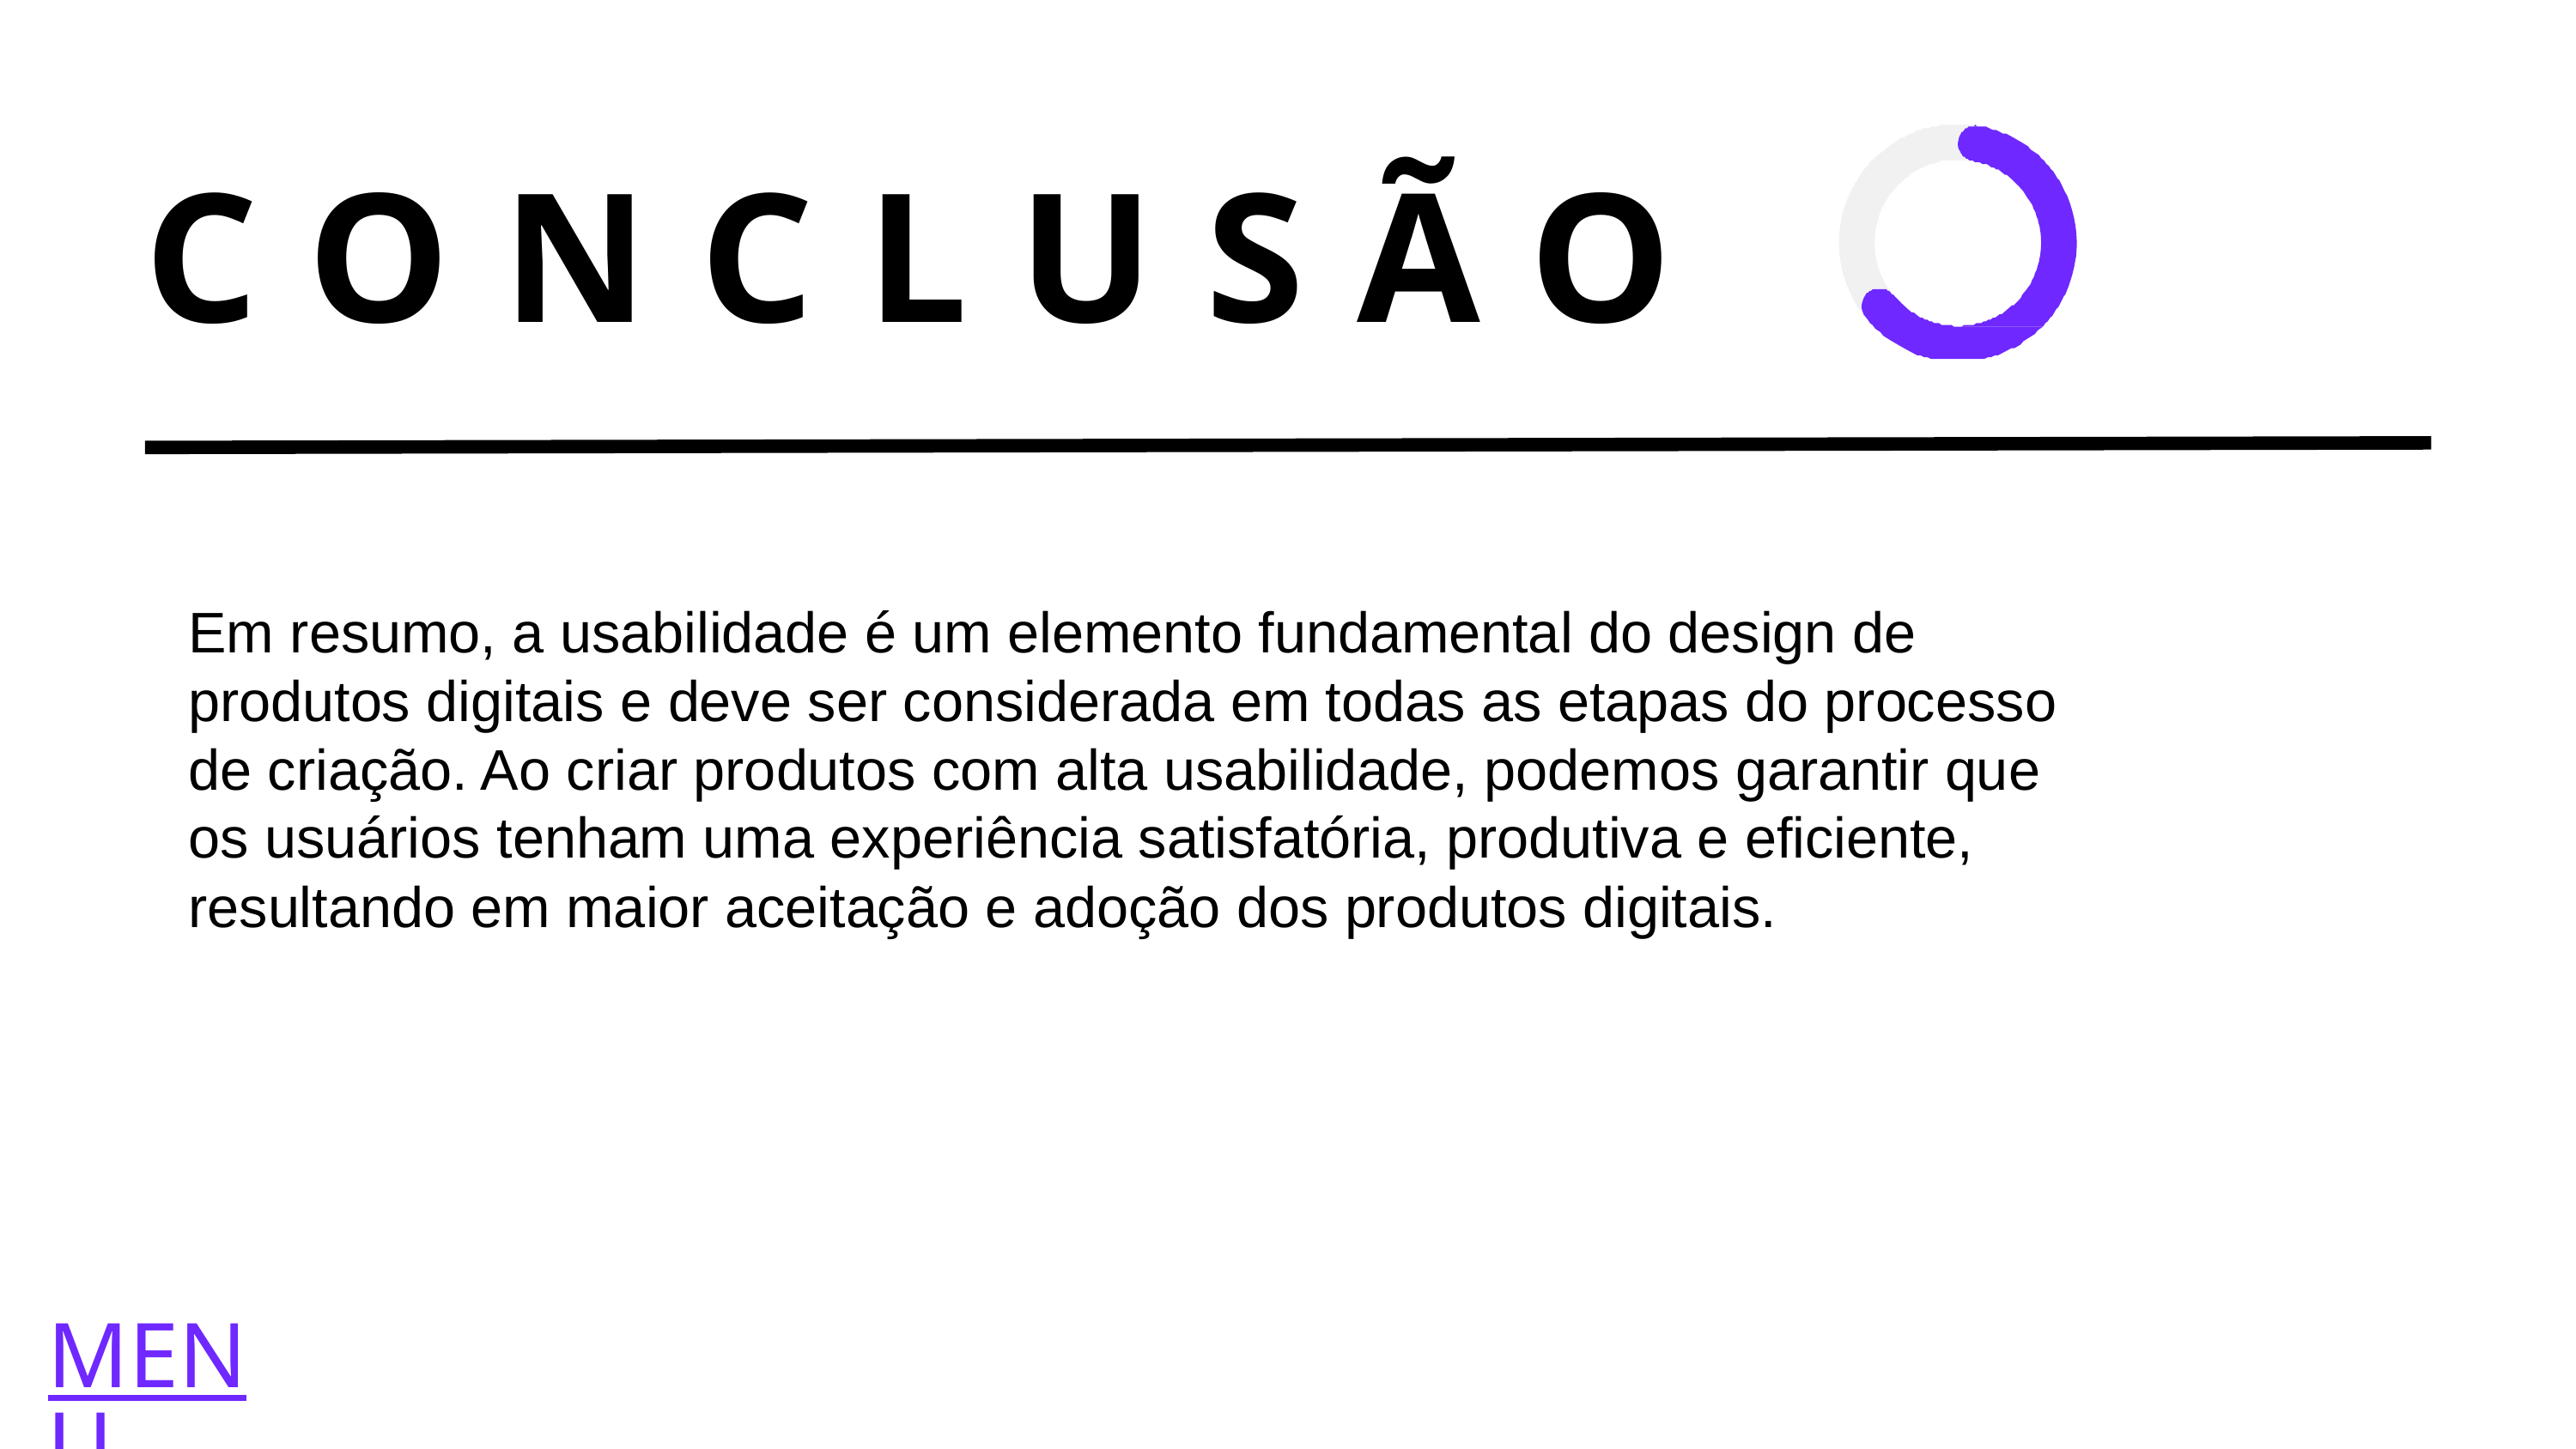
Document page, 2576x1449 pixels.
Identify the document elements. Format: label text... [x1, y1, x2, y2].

title CONCLUSÃO [105, 142, 2049, 385]
text_box MENU [34, 1292, 270, 1427]
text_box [1838, 124, 2077, 360]
text_box Em resumo, a usabilidade é um elemento fundamental do design de produtos digitais e deve ser considerada em todas as etapas do processo de criação. Ao criar produtos com alta usabilidade, podemos garantir que os usuários tenham uma experiência satisfatória, produtiva e eficiente, resultando em maior aceitação e adoção dos produtos digitais. [175, 589, 2081, 945]
